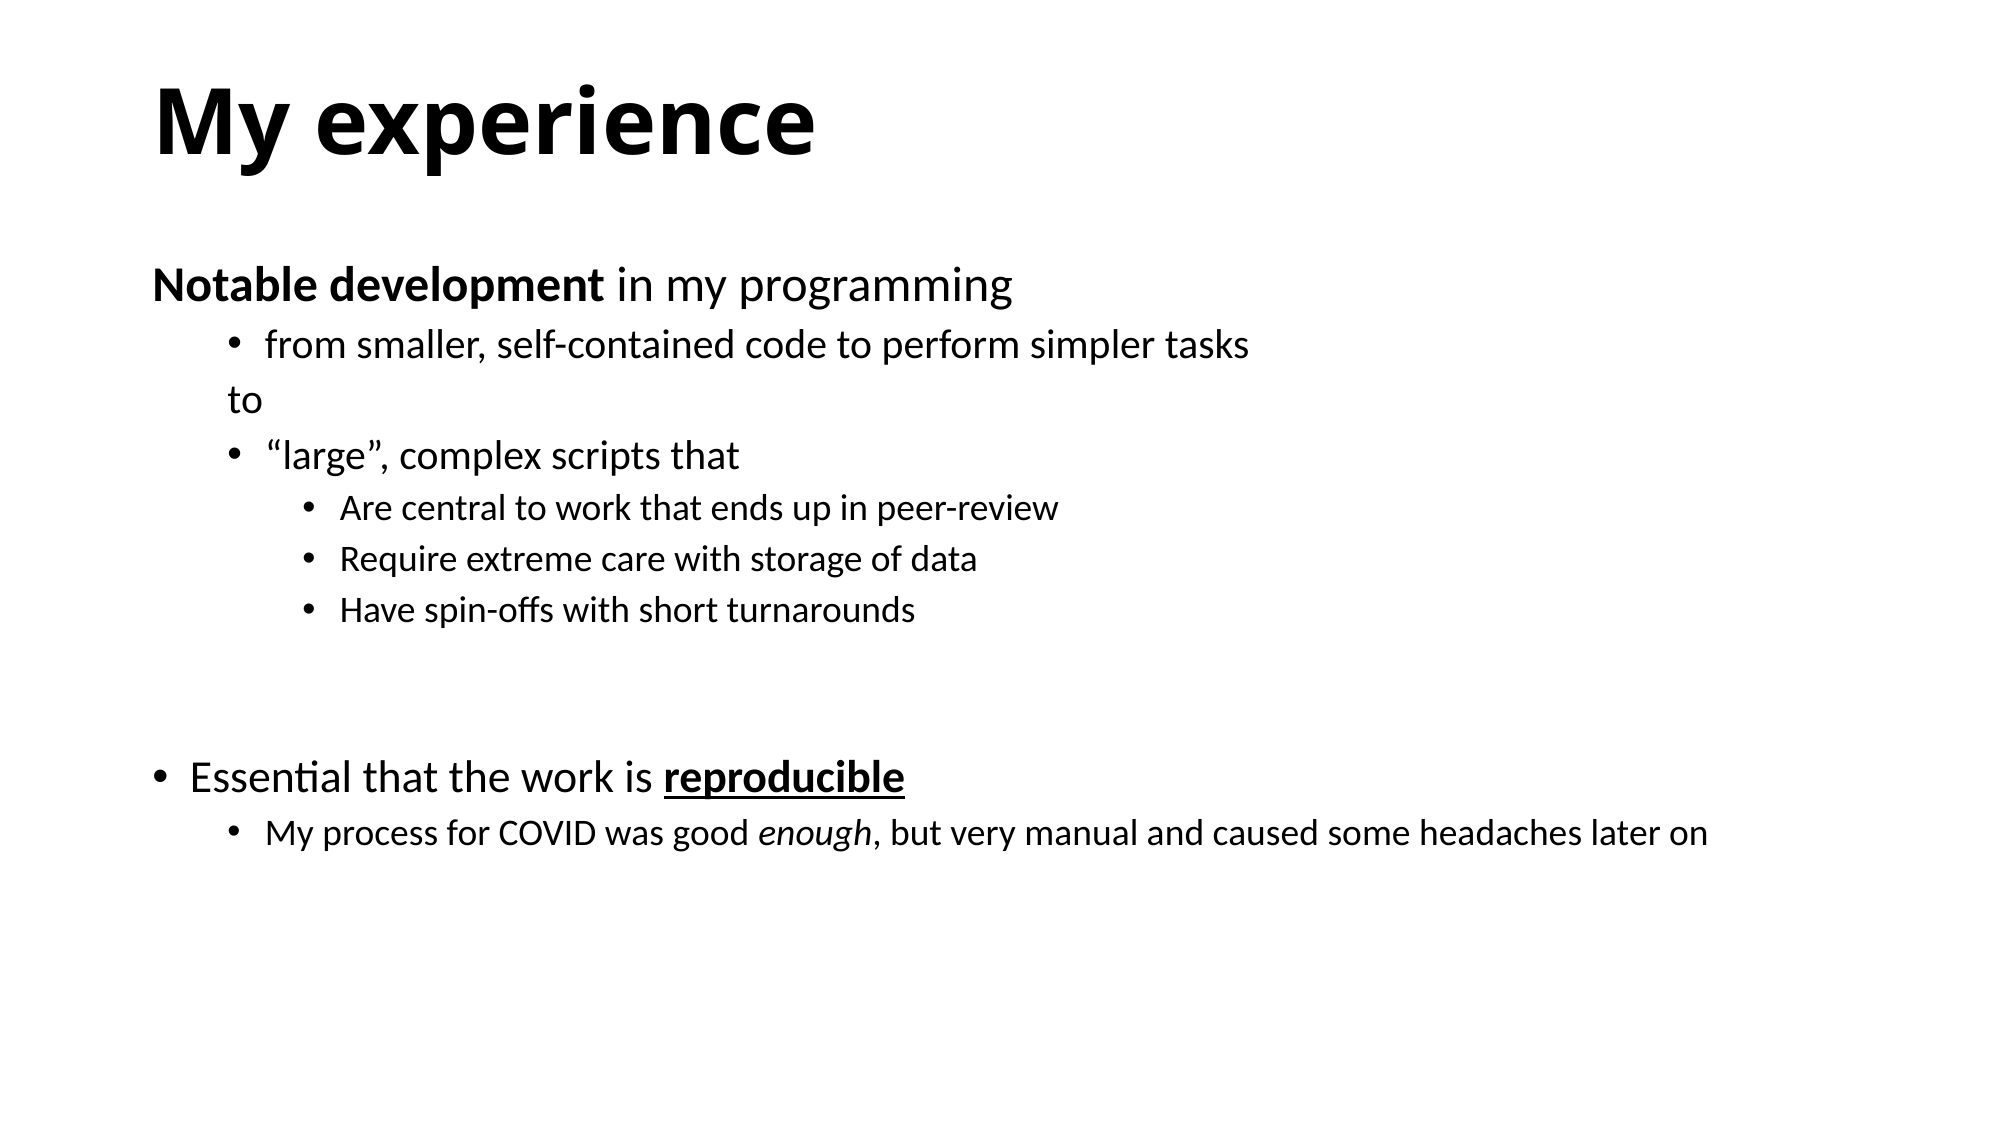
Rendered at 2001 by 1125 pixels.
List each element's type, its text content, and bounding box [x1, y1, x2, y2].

list Notable development in my programming from smaller, self-contained code to perform simpler tasks to “large”, complex scripts that Are central to work that ends up in peer-review Require extreme care with storage of data Have spin-offs with short turnarounds Essential that the work is reproducible My process for COVID was good enough, but very manual and caused some headaches later on [137, 250, 1863, 1014]
title My experience [137, 59, 1908, 189]
